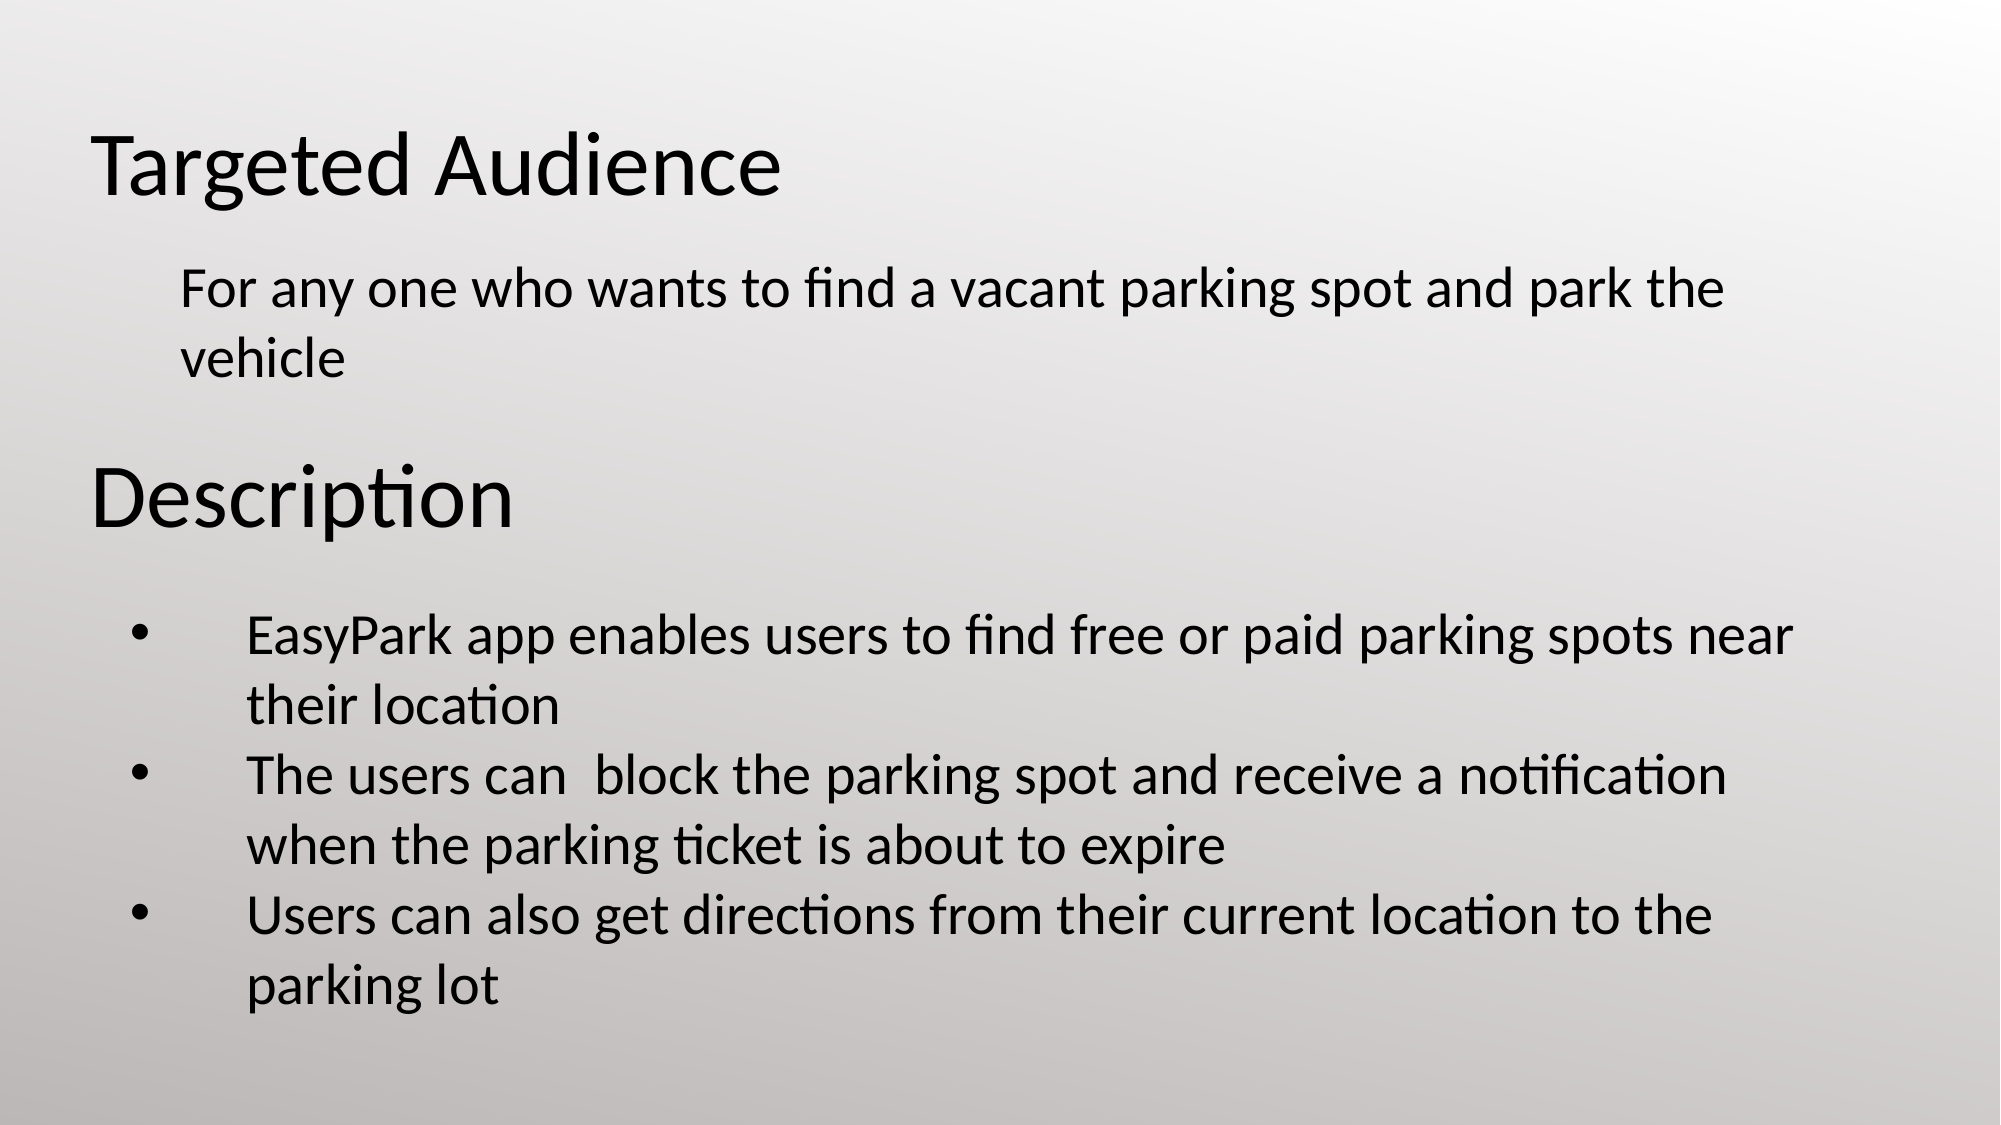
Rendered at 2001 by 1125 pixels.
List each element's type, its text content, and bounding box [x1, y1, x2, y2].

text_box Description [82, 428, 1893, 553]
text_box EasyPark app enables users to find free or paid parking spots near their location The users can block the parking spot and receive a notification when the parking ticket is about to expire Users can also get directions from their current location to the parking lot [122, 588, 1819, 1094]
text_box Targeted Audience [82, 96, 1893, 222]
text_box For any one who wants to find a vacant parking spot and park the vehicle [173, 242, 1870, 397]
